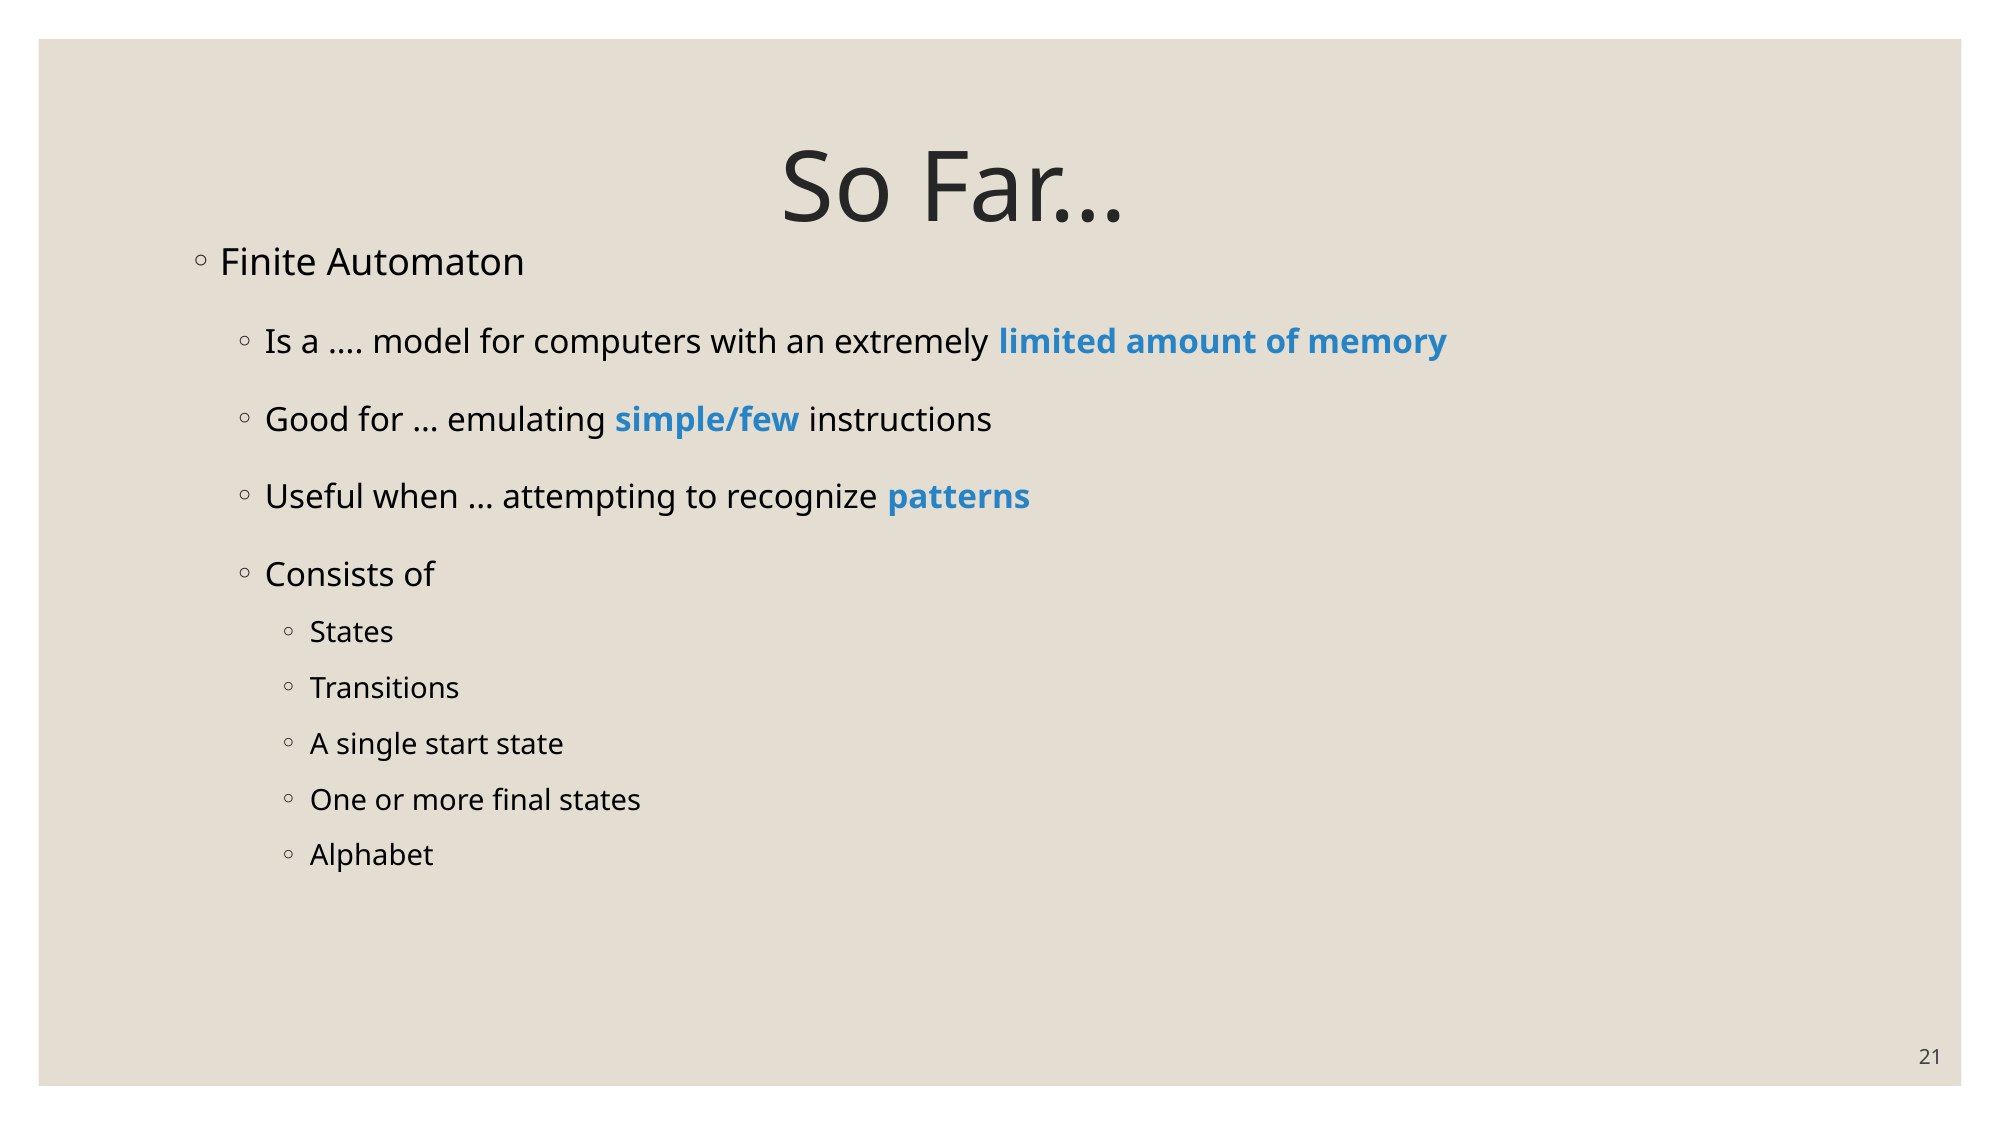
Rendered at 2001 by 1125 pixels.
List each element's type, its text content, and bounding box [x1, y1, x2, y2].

list Finite Automaton Is a …. model for computers with an extremely limited amount of memory Good for … emulating simple/few instructions Useful when … attempting to recognize patterns Consists of States Transitions A single start state One or more final states Alphabet [174, 230, 1825, 990]
title So Far… [765, 77, 1242, 230]
slide_number 21 [1717, 1034, 1958, 1080]
